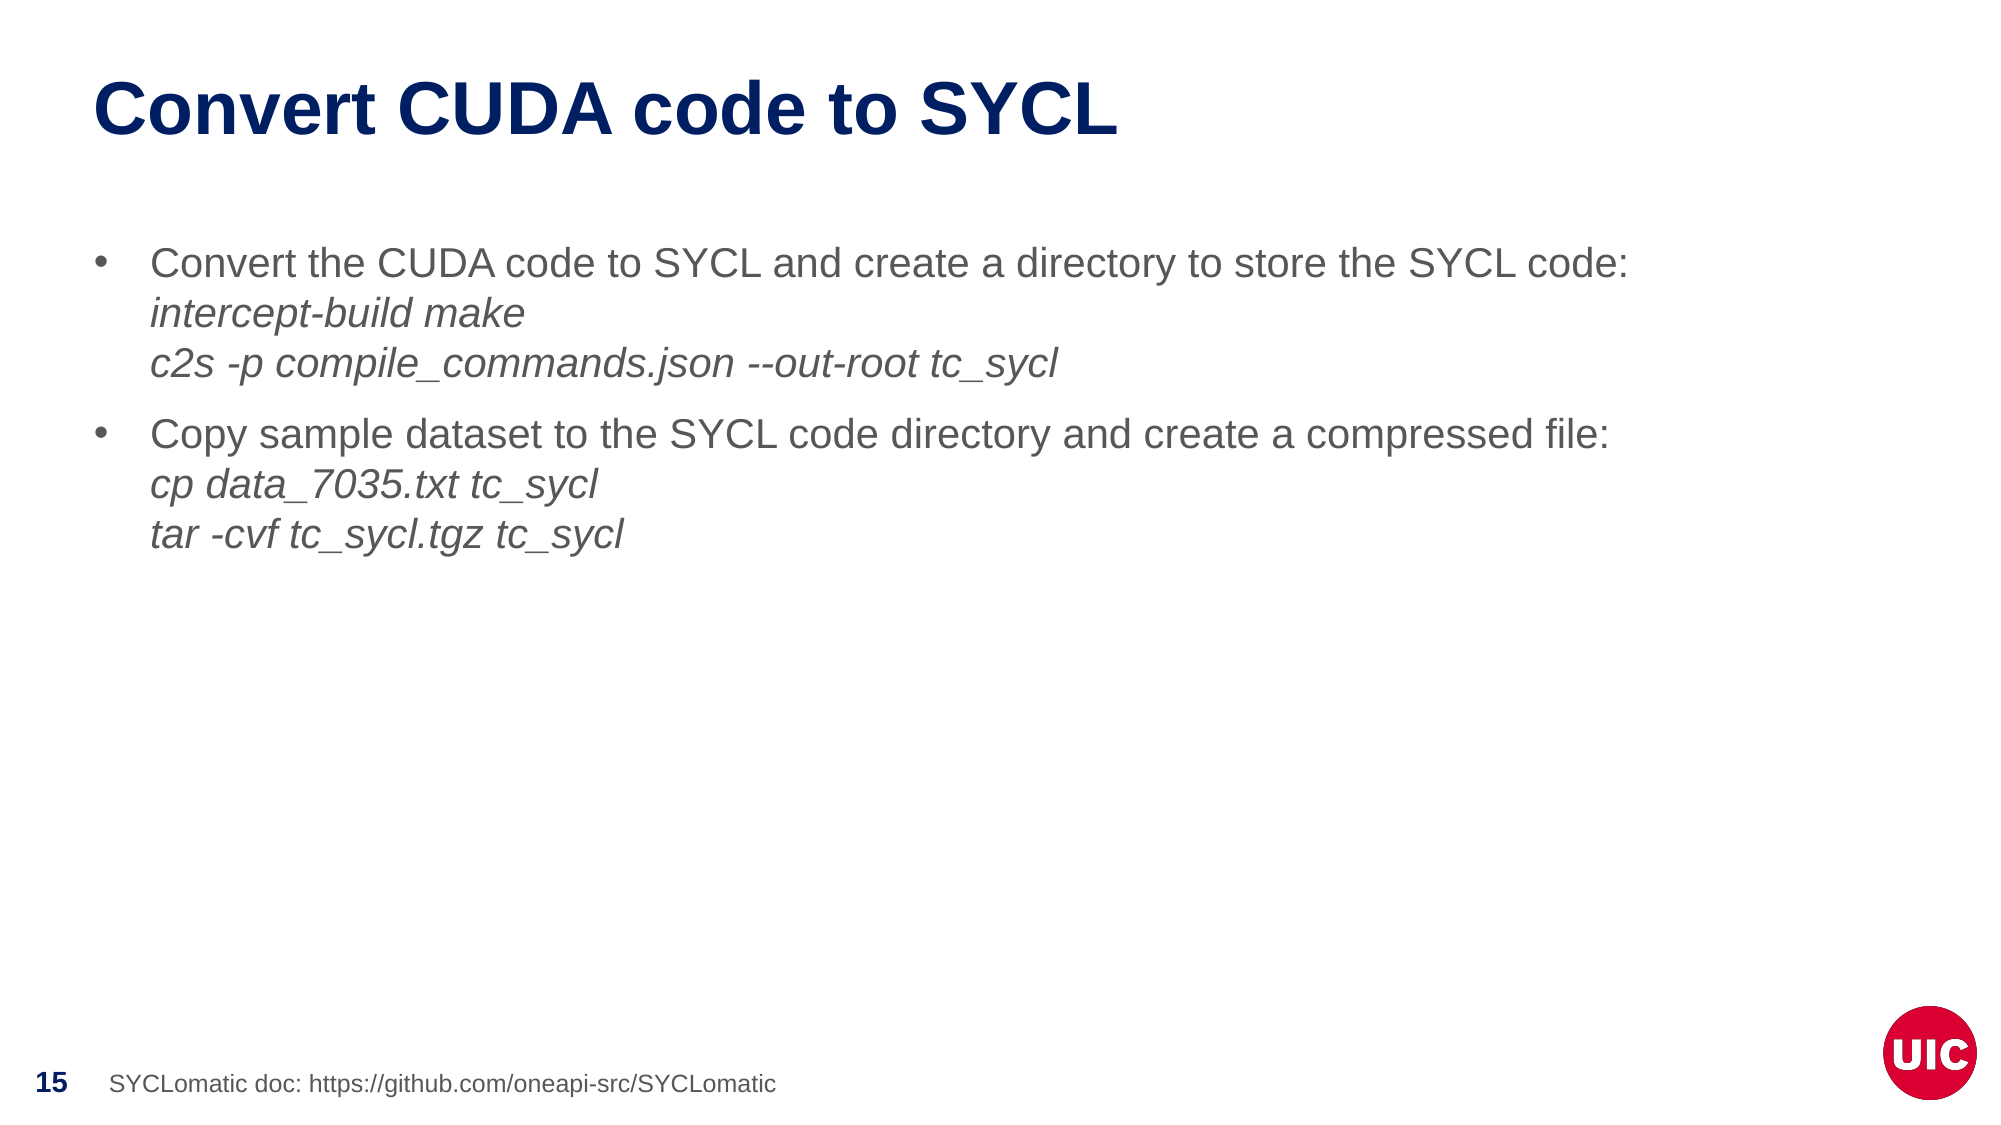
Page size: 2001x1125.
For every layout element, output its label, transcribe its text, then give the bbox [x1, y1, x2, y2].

picture [1880, 1004, 1980, 1102]
footer SYCLomatic doc: https://github.com/oneapi-src/SYCLomatic [93, 1053, 1167, 1113]
title Convert CUDA code to SYCL [93, 70, 1907, 204]
list Convert the CUDA code to SYCL and create a directory to store the SYCL code: intercept-build make c2s -p compile_commands.json --out-root tc_sycl Copy sample dataset to the SYCL code directory and create a compressed file: cp data_7035.txt tc_sycl tar -cvf tc_sycl.tgz tc_sycl [93, 235, 1907, 973]
